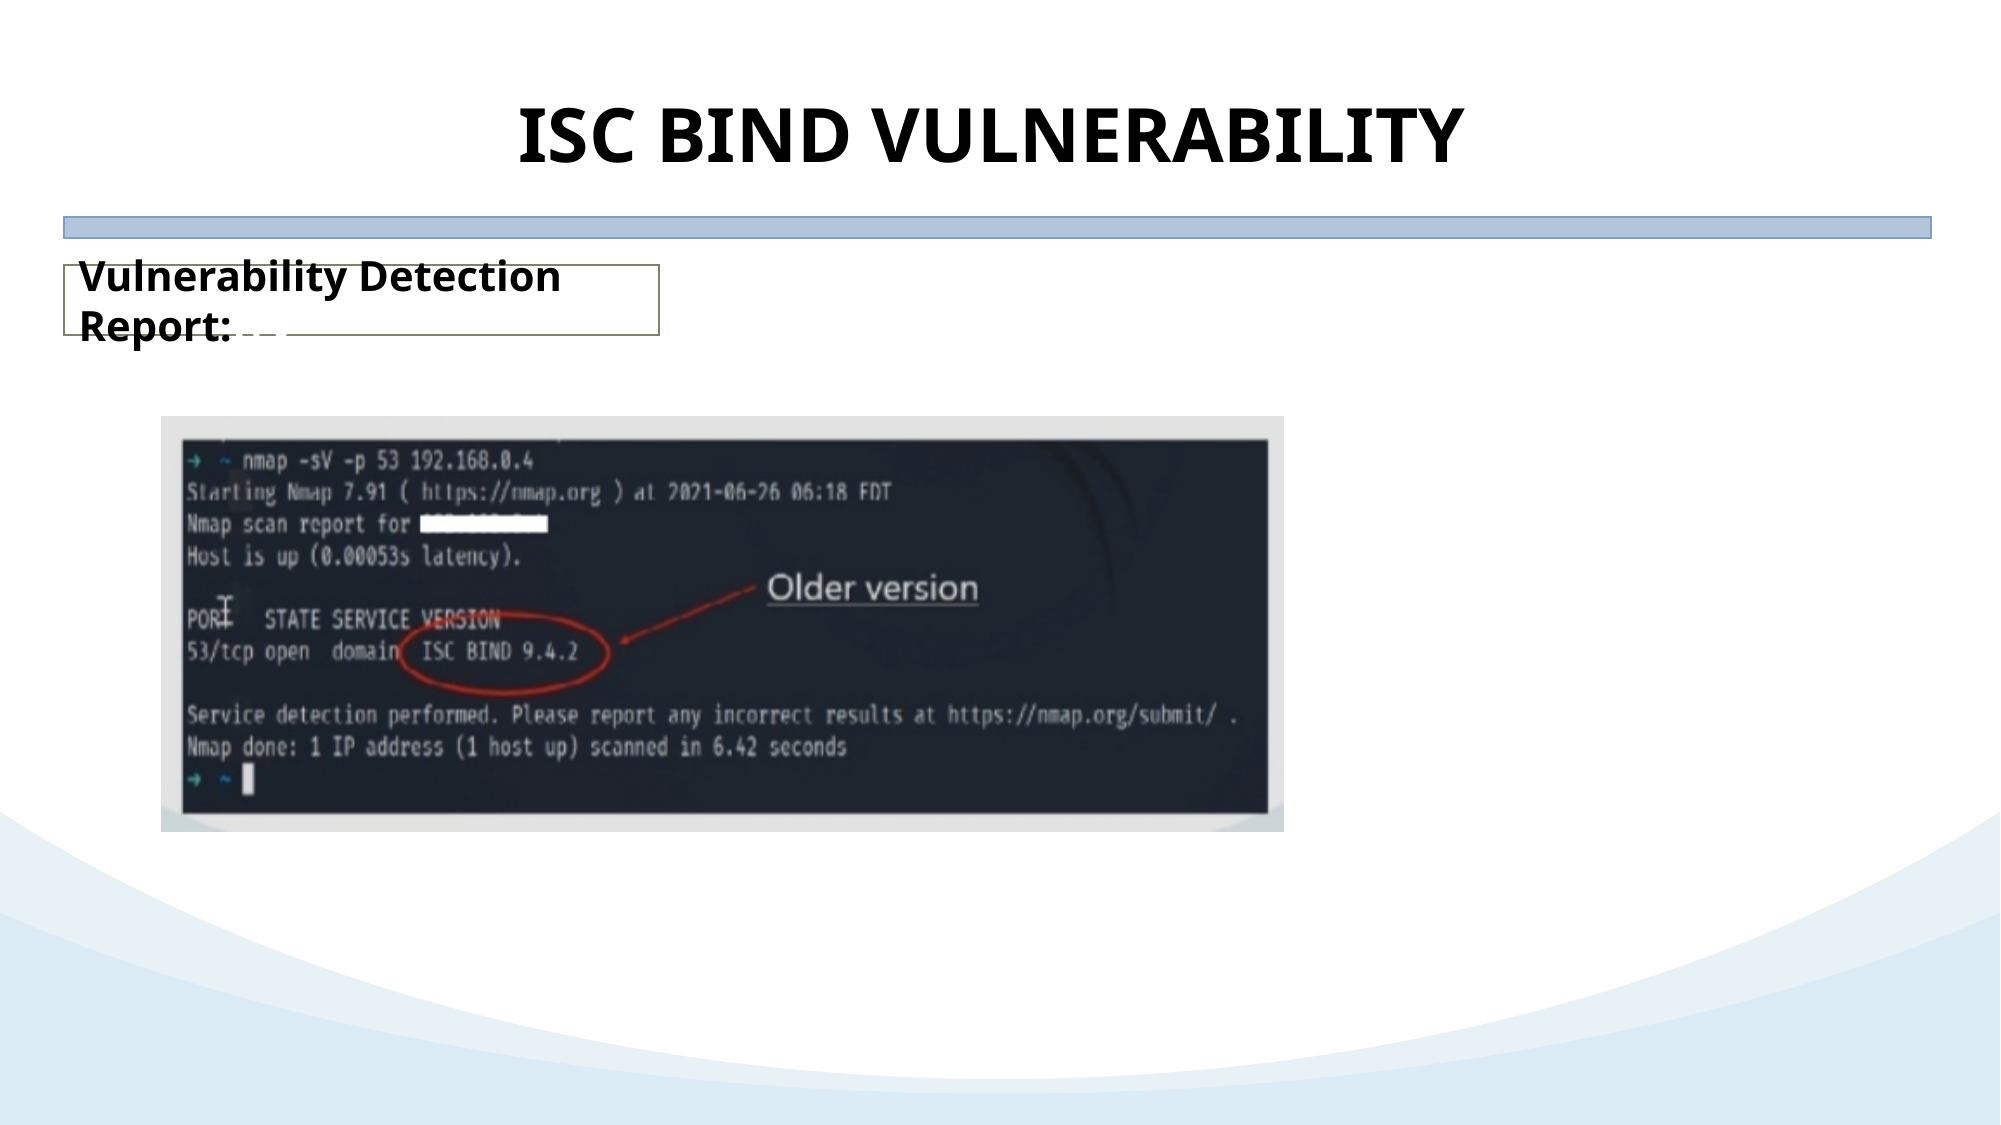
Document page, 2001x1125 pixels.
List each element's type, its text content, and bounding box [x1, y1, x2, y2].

text_box Vulnerability Detection Report:try [63, 264, 660, 336]
text_box [63, 216, 1932, 239]
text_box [0, 811, 2000, 1125]
text_box ISC BIND VULNERABILITY [380, 88, 1605, 177]
picture [161, 416, 1284, 832]
